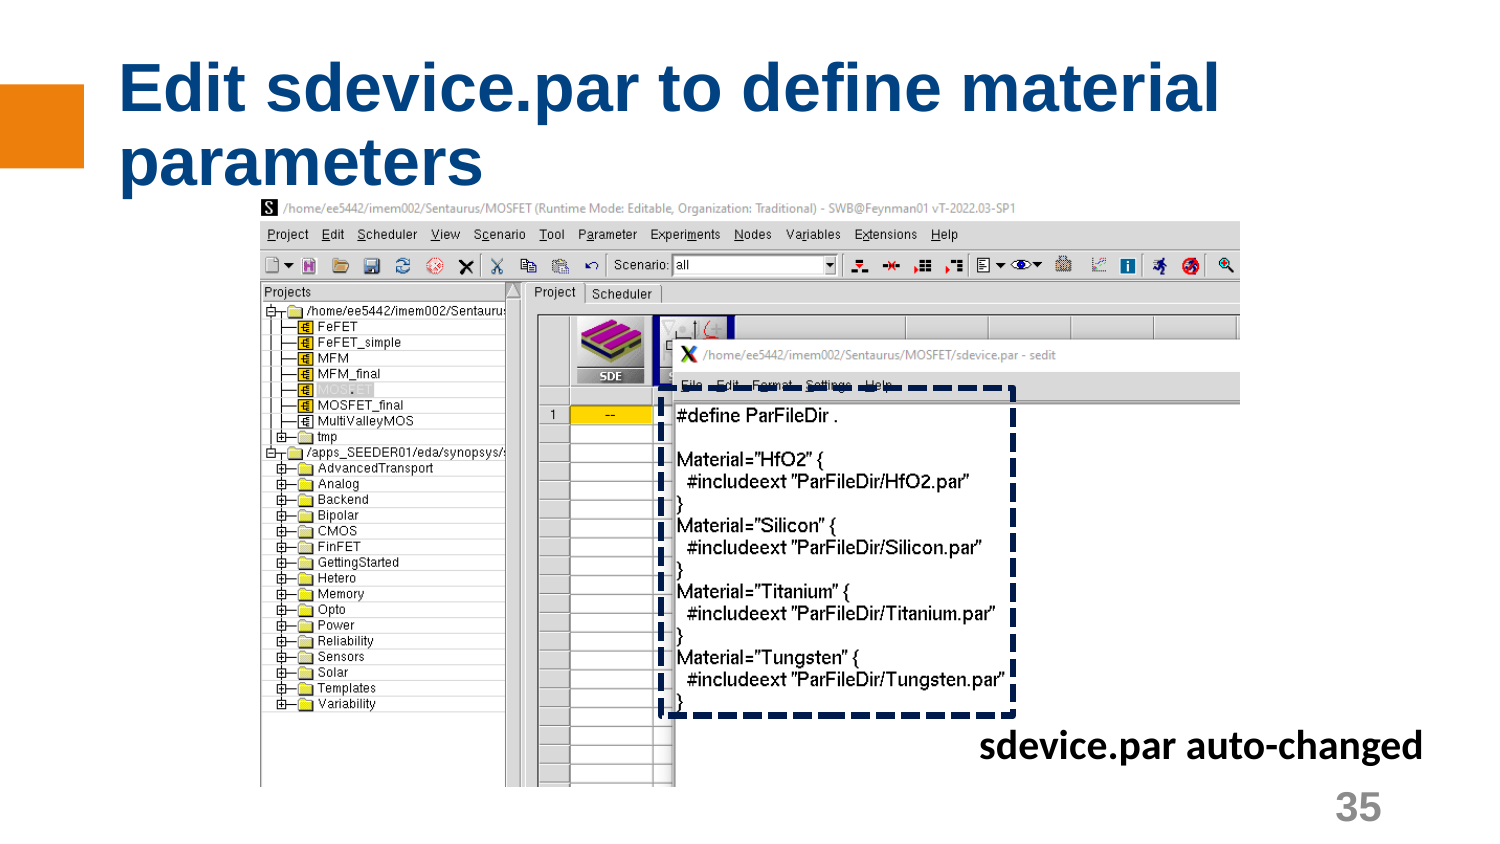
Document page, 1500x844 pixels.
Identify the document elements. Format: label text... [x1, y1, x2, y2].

title Edit sdevice.par to define material parameters [103, 44, 1500, 208]
text_box sdevice.par auto-changed [1240, 710, 1444, 776]
picture [259, 196, 1240, 787]
slide_number 35 [1275, 782, 1397, 827]
